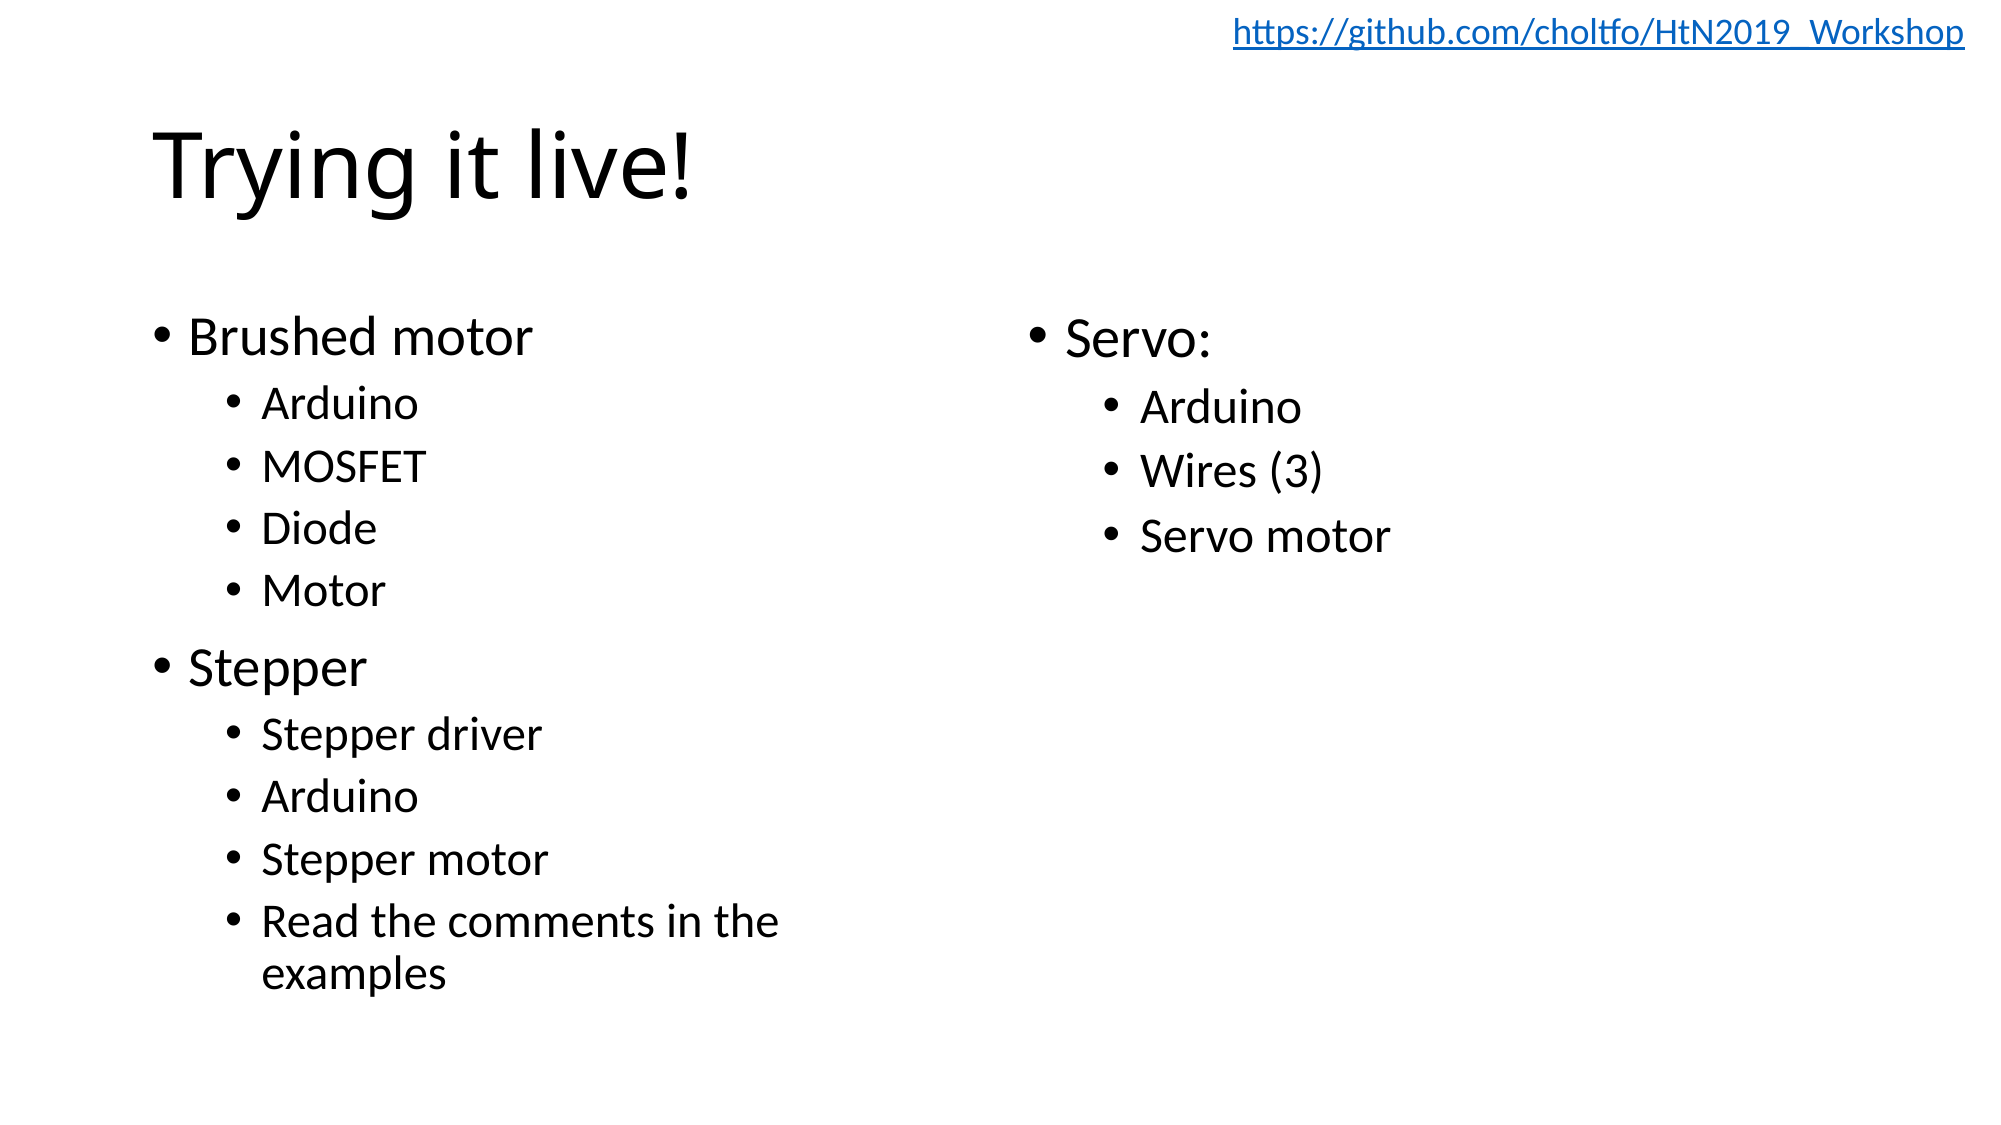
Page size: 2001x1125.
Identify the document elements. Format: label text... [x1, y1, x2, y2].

list Servo: Arduino Wires (3) Servo motor [1012, 299, 1863, 1014]
list Brushed motor Arduino MOSFET Diode Motor Stepper Stepper driver Arduino Stepper motor Read the comments in the examples [137, 299, 988, 1014]
text_box https://github.com/choltfo/HtN2019_Workshop [1217, 0, 2000, 60]
title Trying it live! [137, 59, 1863, 278]
